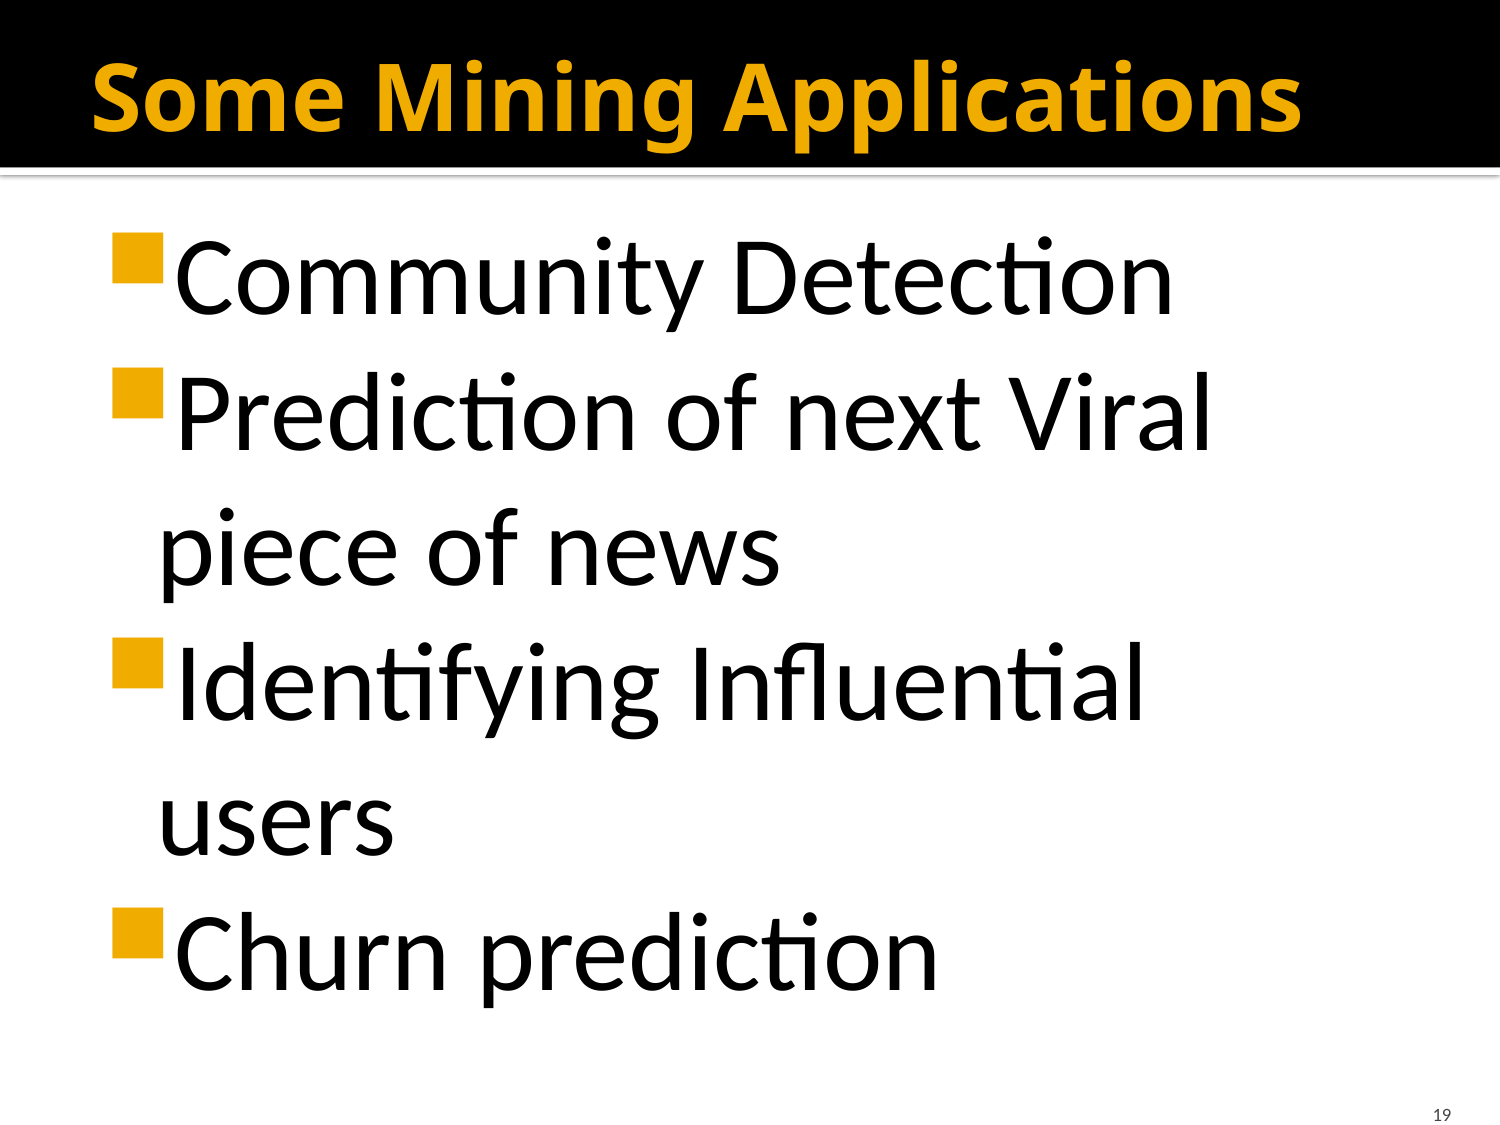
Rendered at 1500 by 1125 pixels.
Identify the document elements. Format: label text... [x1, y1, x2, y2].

list Community Detection Prediction of next Viral piece of news Identifying Influential users Churn prediction [75, 187, 1425, 1075]
slide_number 19 [1345, 1080, 1467, 1125]
title Some Mining Applications [75, 12, 1425, 175]
